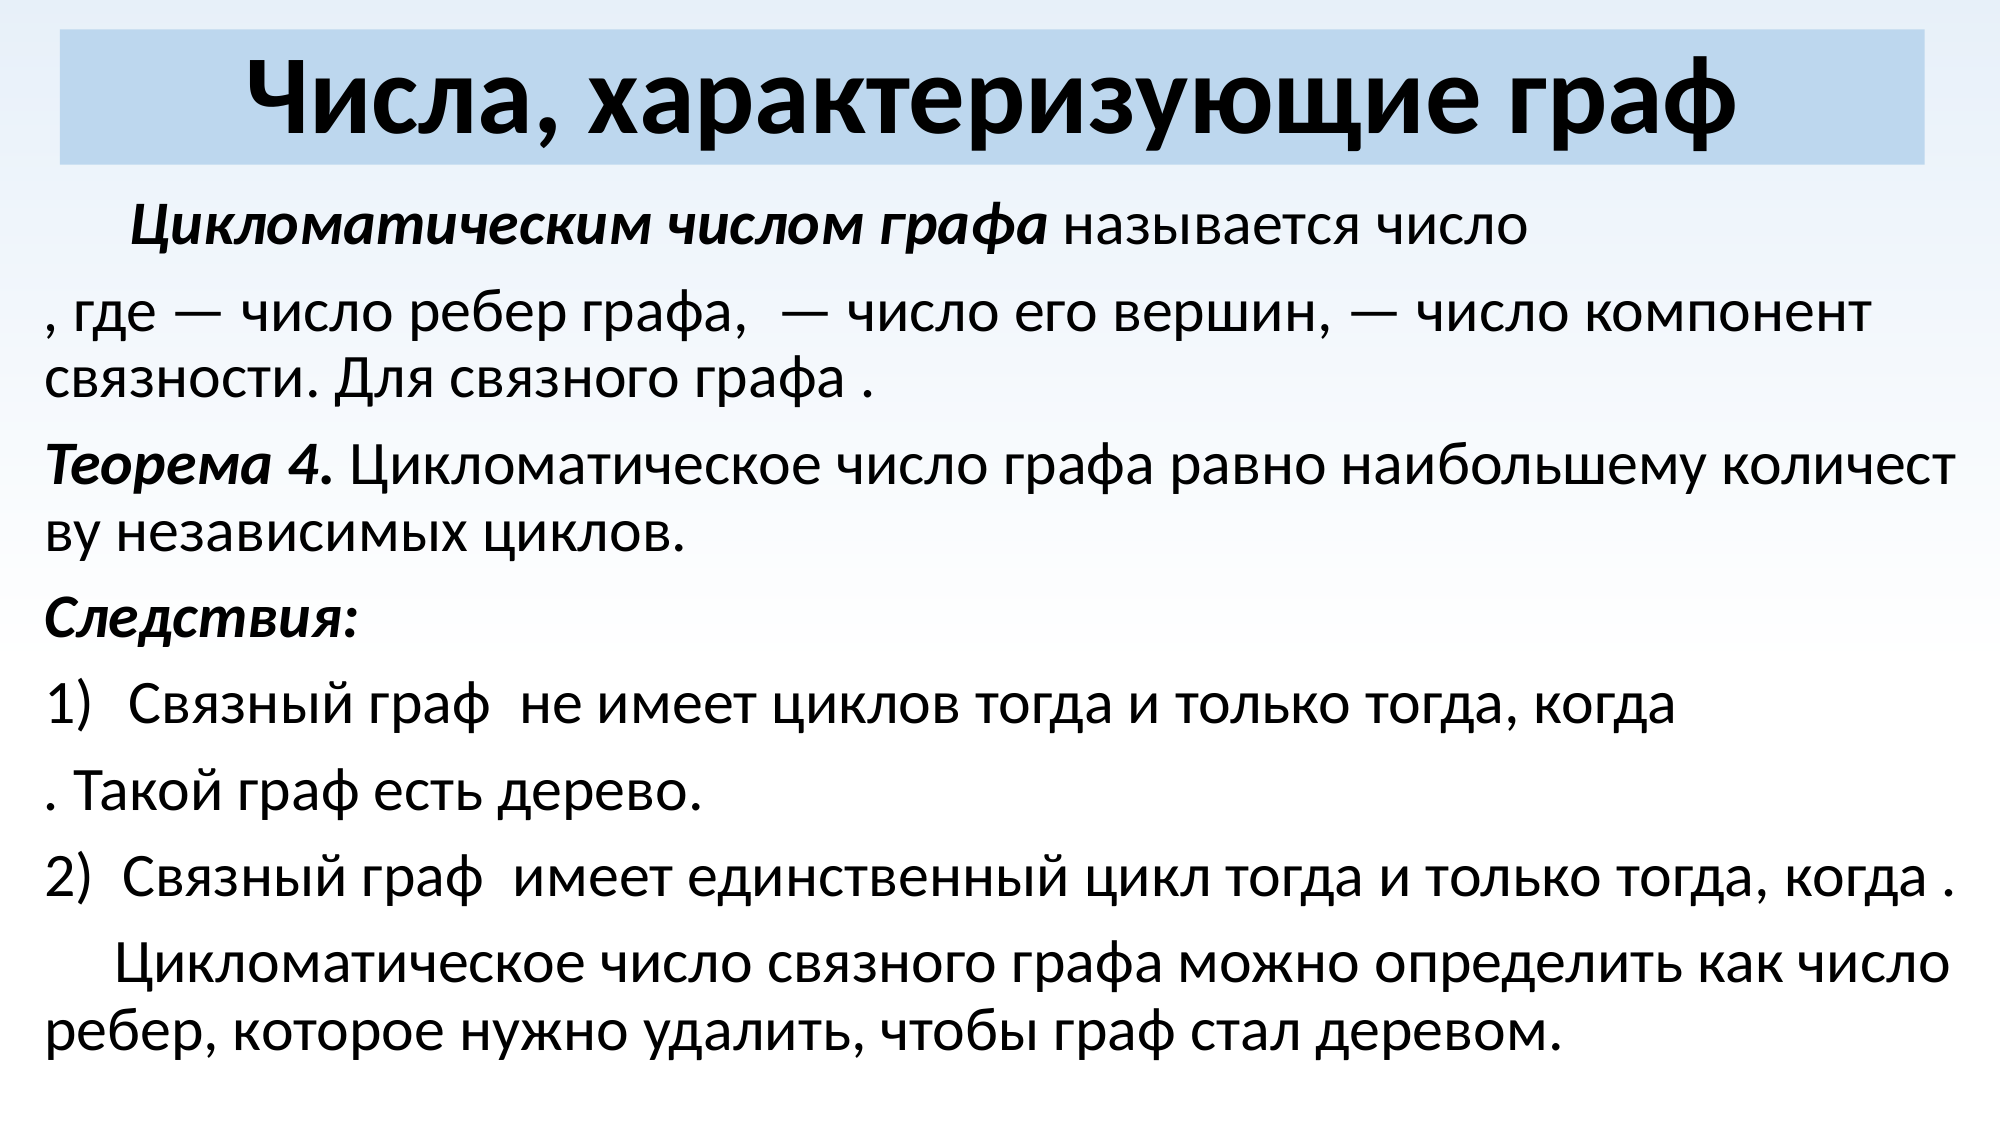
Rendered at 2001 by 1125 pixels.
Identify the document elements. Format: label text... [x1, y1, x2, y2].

title Числа, характеризующие граф [59, 29, 1925, 165]
